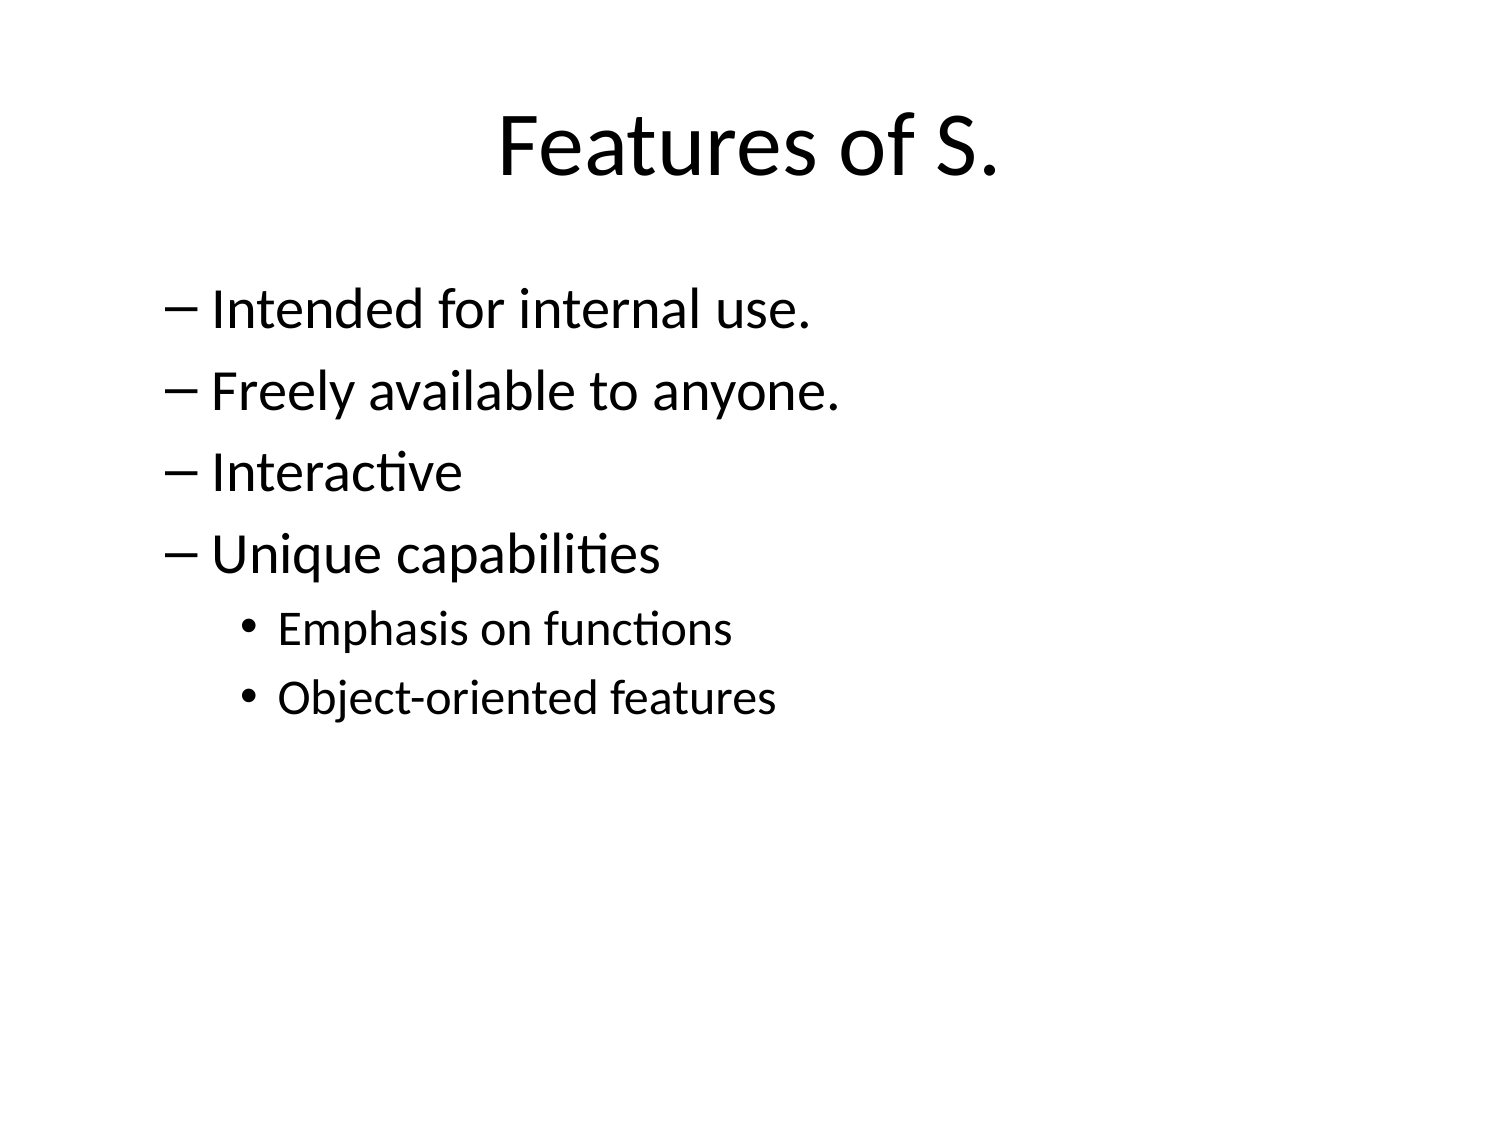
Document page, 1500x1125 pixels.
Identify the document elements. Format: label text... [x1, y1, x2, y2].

list Intended for internal use. Freely available to anyone. Interactive Unique capabilities Emphasis on functions Object-oriented features [75, 262, 1425, 1005]
title Features of S. [75, 45, 1425, 233]
